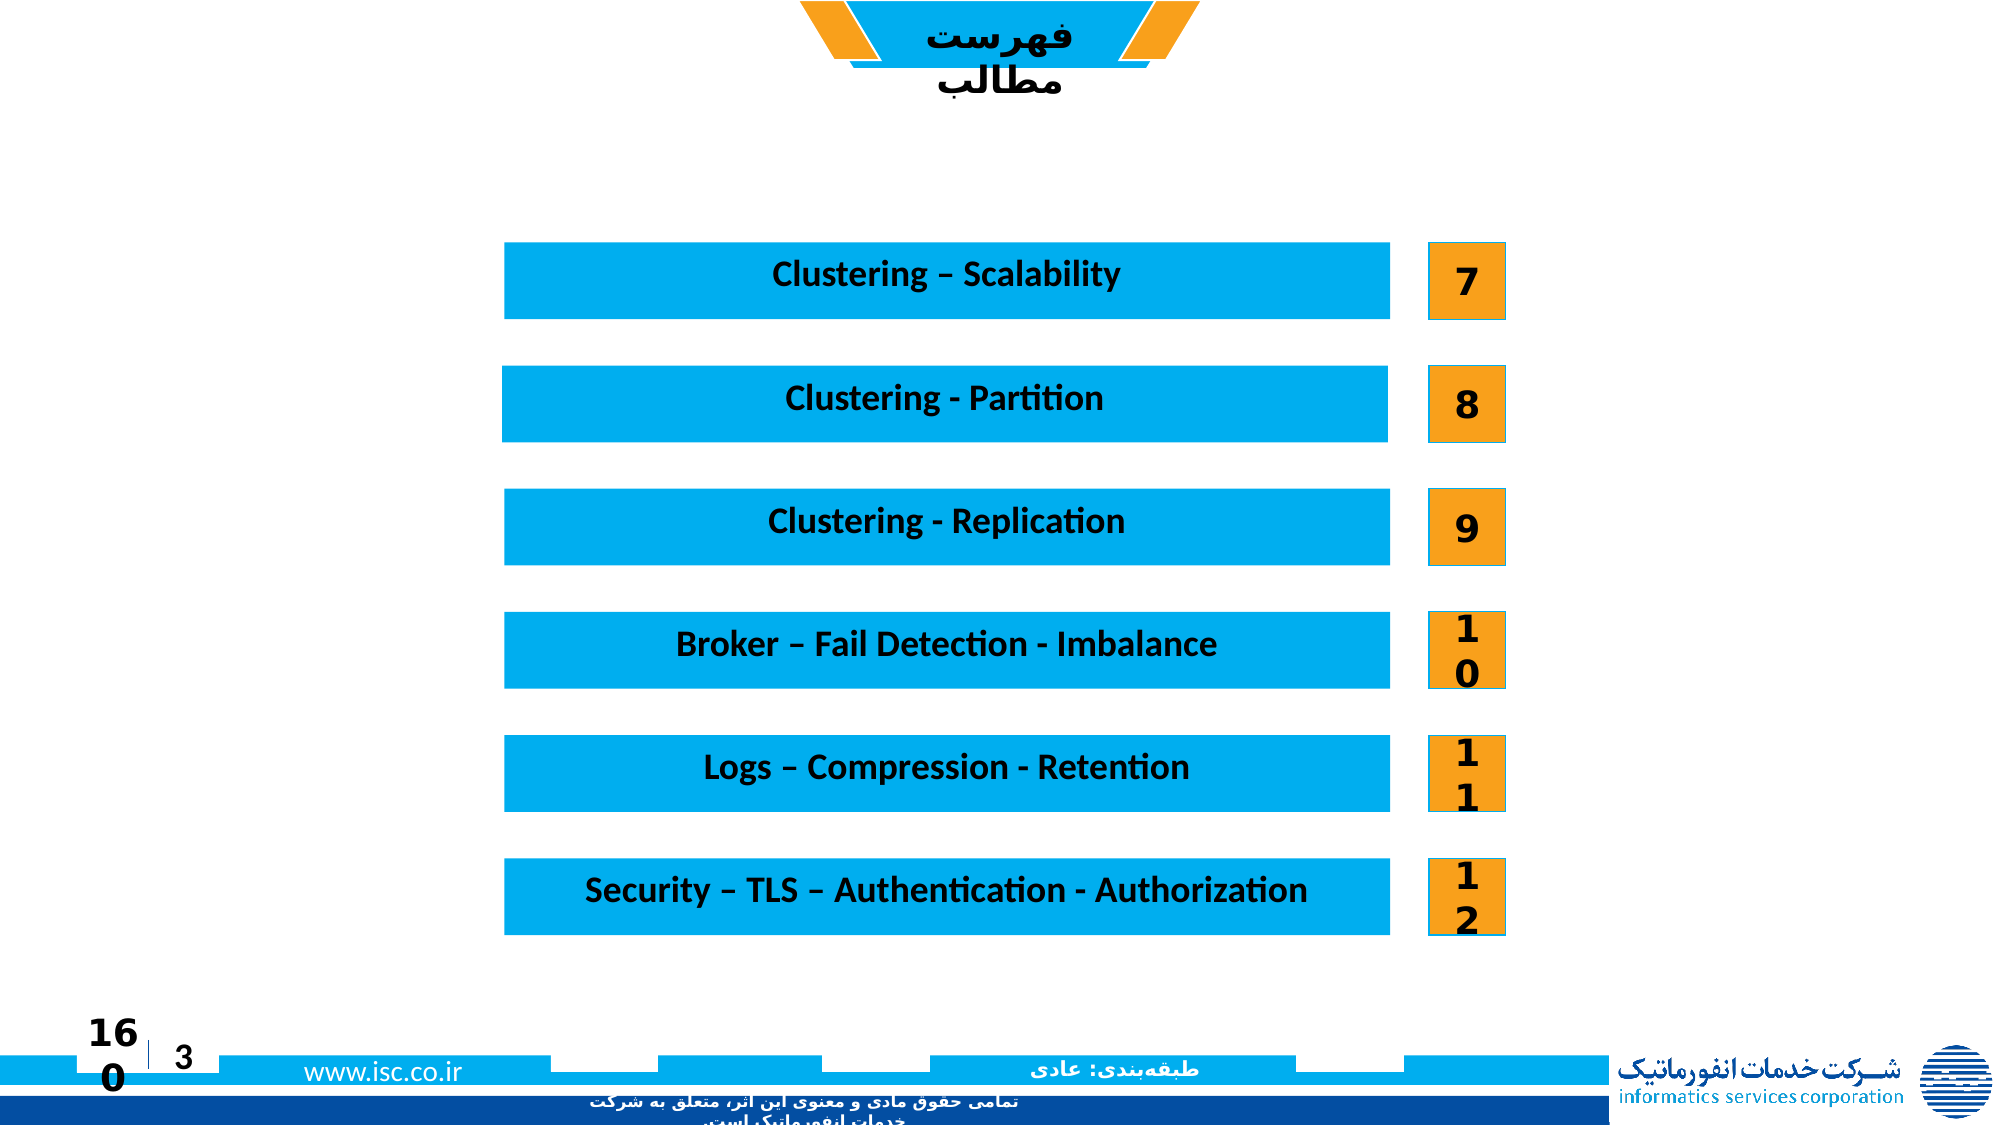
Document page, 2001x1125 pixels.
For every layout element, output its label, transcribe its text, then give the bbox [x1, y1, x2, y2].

list 12 [1428, 858, 1506, 936]
list Logs – Compression - Retention [504, 735, 1391, 812]
list Broker – Fail Detection - Imbalance [504, 611, 1391, 689]
list 10 [1428, 611, 1506, 689]
list Clustering - Replication [504, 488, 1391, 566]
list 11 [1428, 735, 1506, 812]
picture [1610, 1040, 1995, 1121]
list 7 [1428, 242, 1506, 320]
list Clustering – Scalability [504, 242, 1391, 320]
list 8 [1428, 365, 1506, 443]
list Security – TLS – Authentication - Authorization [504, 858, 1391, 936]
list Clustering - Partition [502, 365, 1389, 443]
list 9 [1428, 488, 1506, 566]
